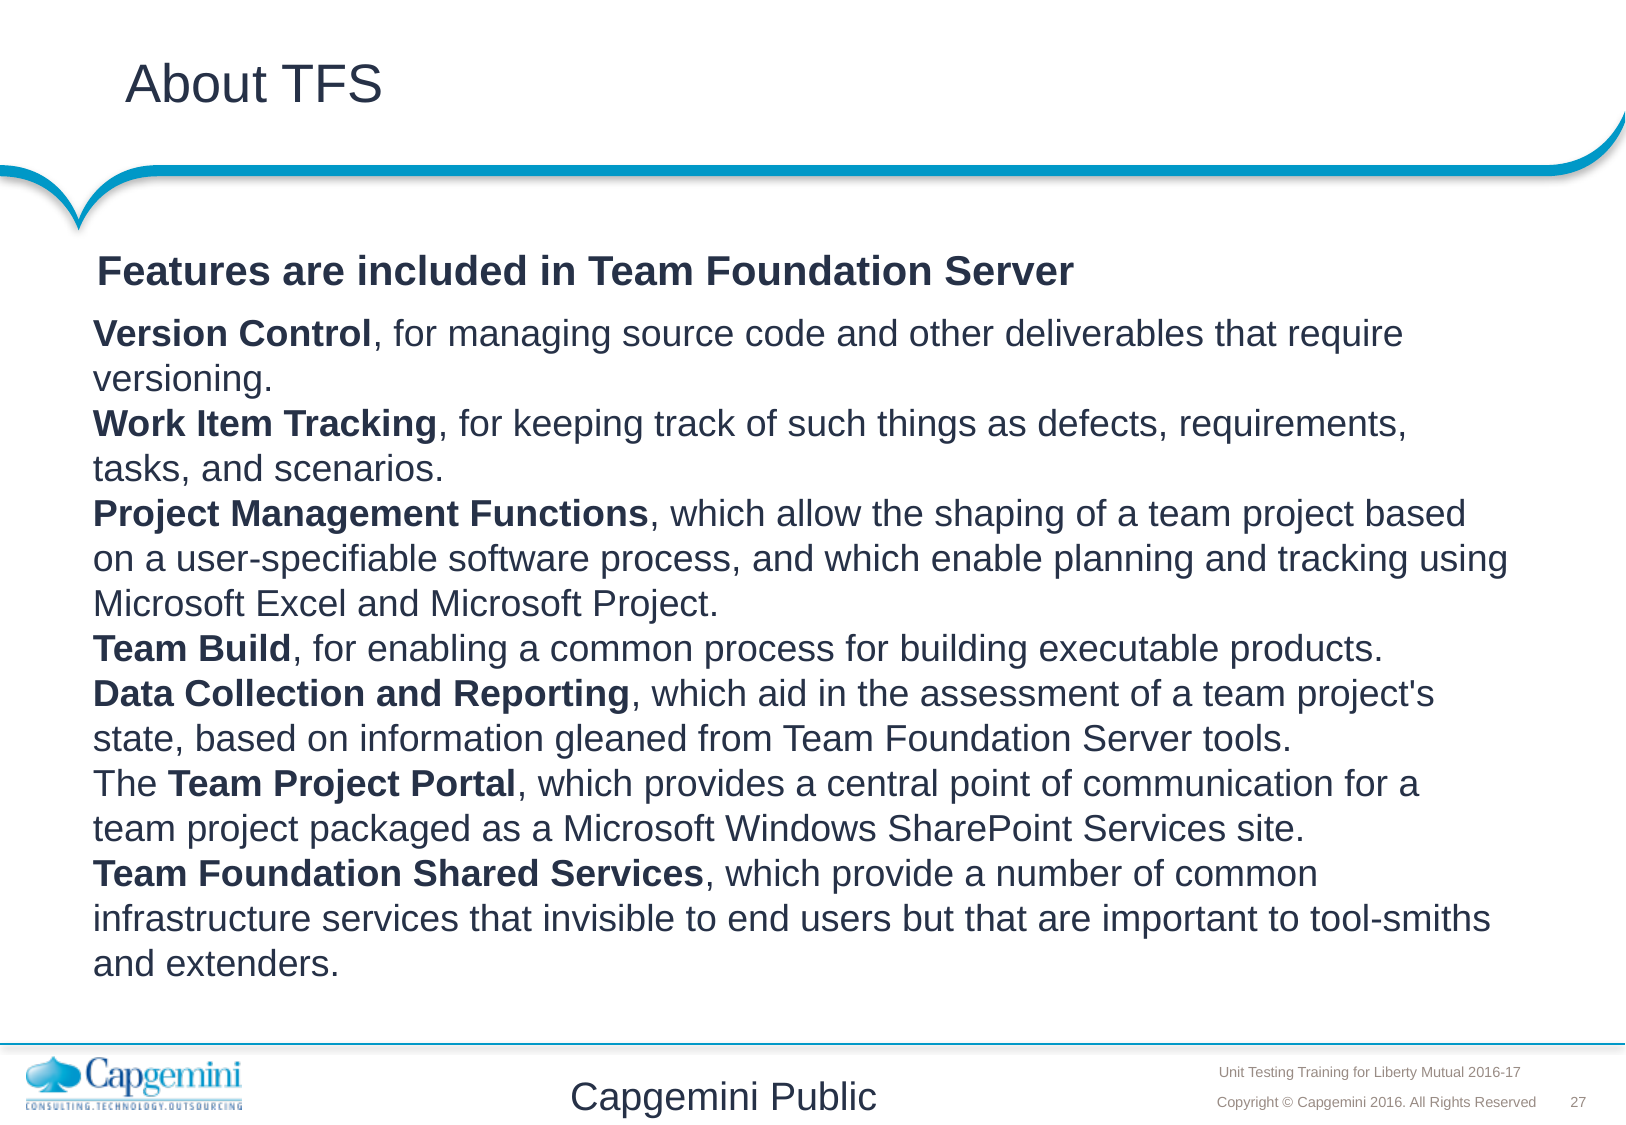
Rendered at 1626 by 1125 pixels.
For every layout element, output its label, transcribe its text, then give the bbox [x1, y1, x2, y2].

picture [26, 1056, 242, 1110]
text_box Features are included in Team Foundation Server [82, 236, 1090, 301]
text_box Version Control, for managing source code and other deliverables that require versioning. Work Item Tracking, for keeping track of such things as defects, requirements, tasks, and scenarios. Project Management Functions, which allow the shaping of a team project based on a user-specifiable software process, and which enable planning and tracking using Microsoft Excel and Microsoft Project. Team Build, for enabling a common process for building executable products. Data Collection and Reporting, which aid in the assessment of a team project's state, based on information gleaned from Team Foundation Server tools. The Team Project Portal, which provides a central point of communication for a team project packaged as a Microsoft Windows SharePoint Services site. Team Foundation Shared Services, which provide a number of common infrastructure services that invisible to end users but that are important to tool-smiths and extenders. [78, 301, 1526, 992]
footer Capgemini Public [555, 1063, 1070, 1113]
title About TFS [76, 0, 1427, 161]
